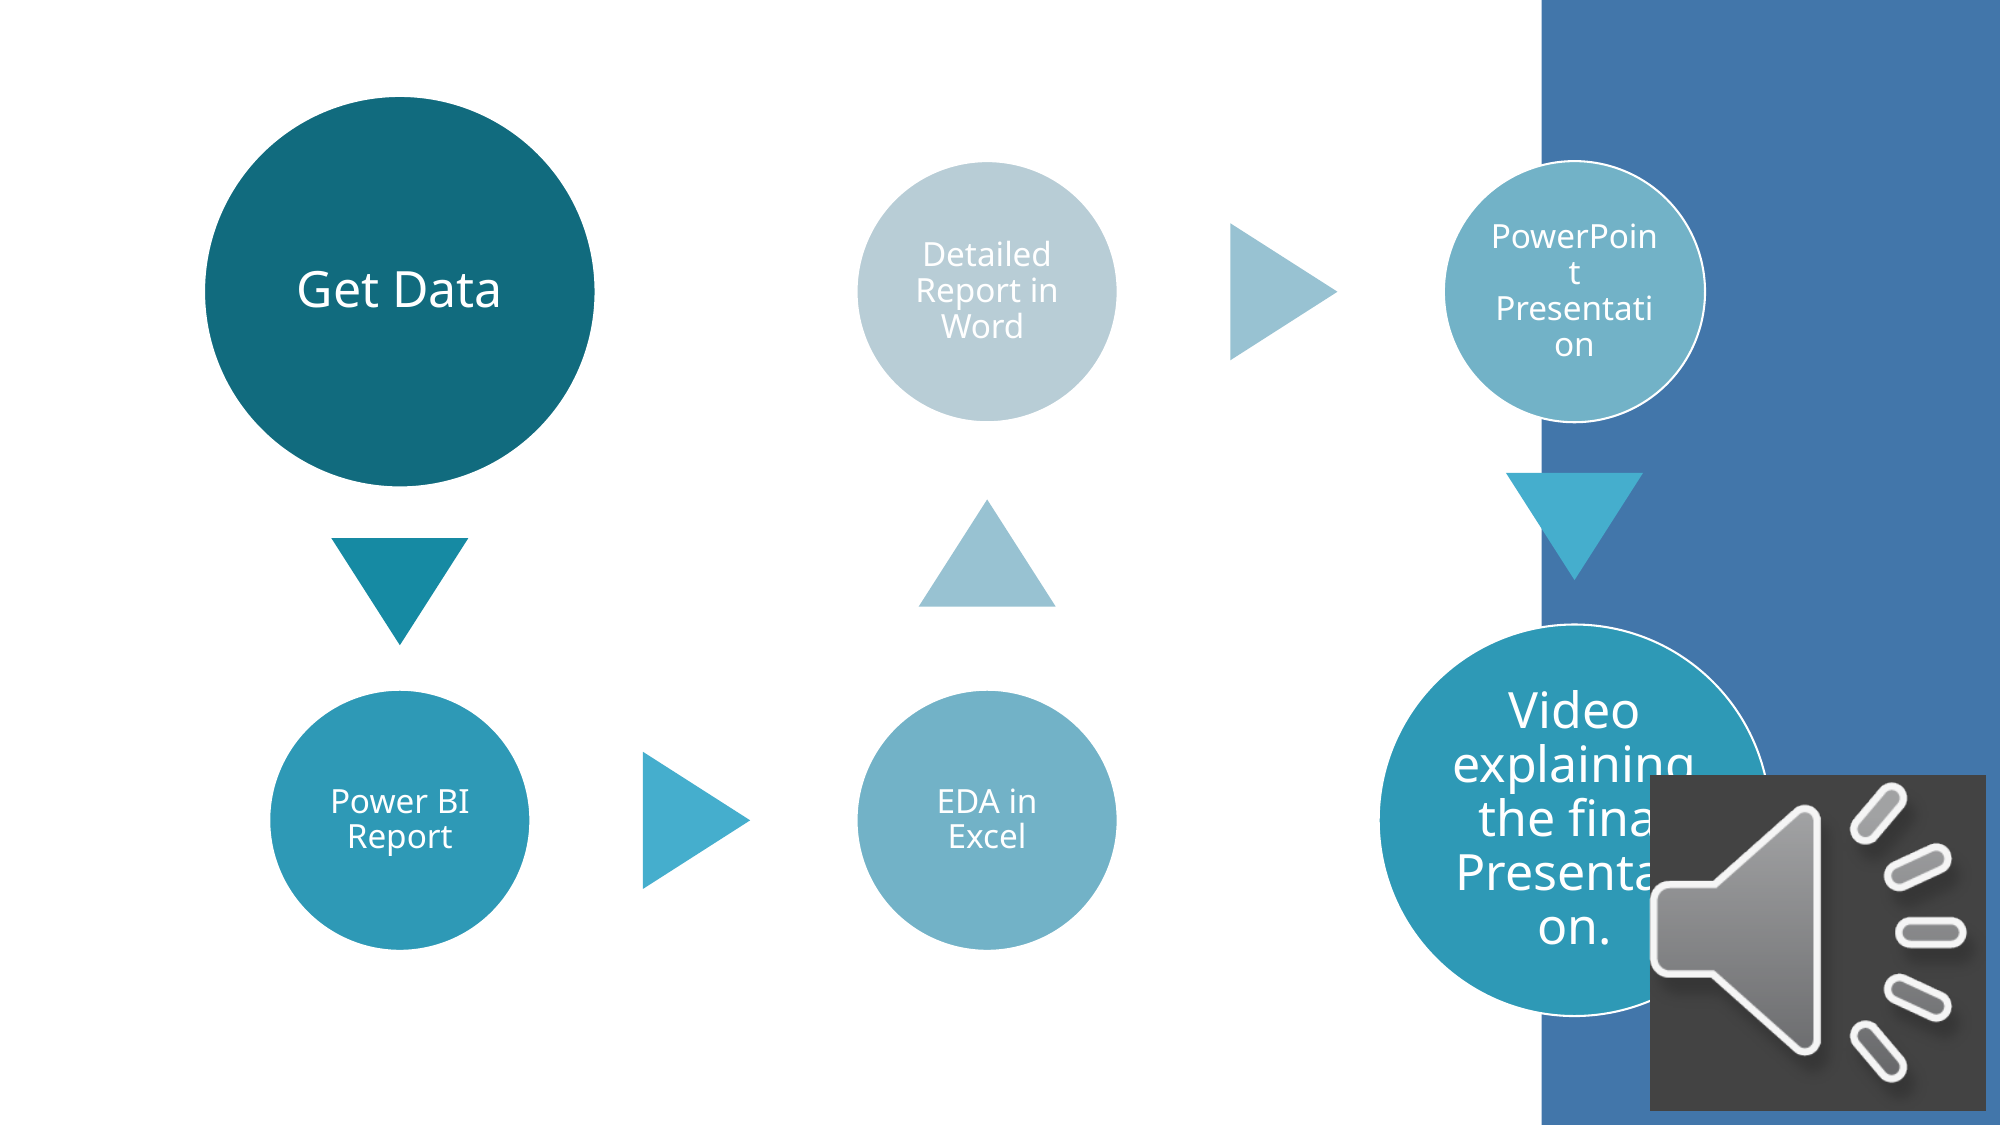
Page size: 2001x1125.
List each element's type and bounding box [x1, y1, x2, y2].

text_box [147, 95, 1827, 1017]
picture [1648, 773, 1987, 1112]
